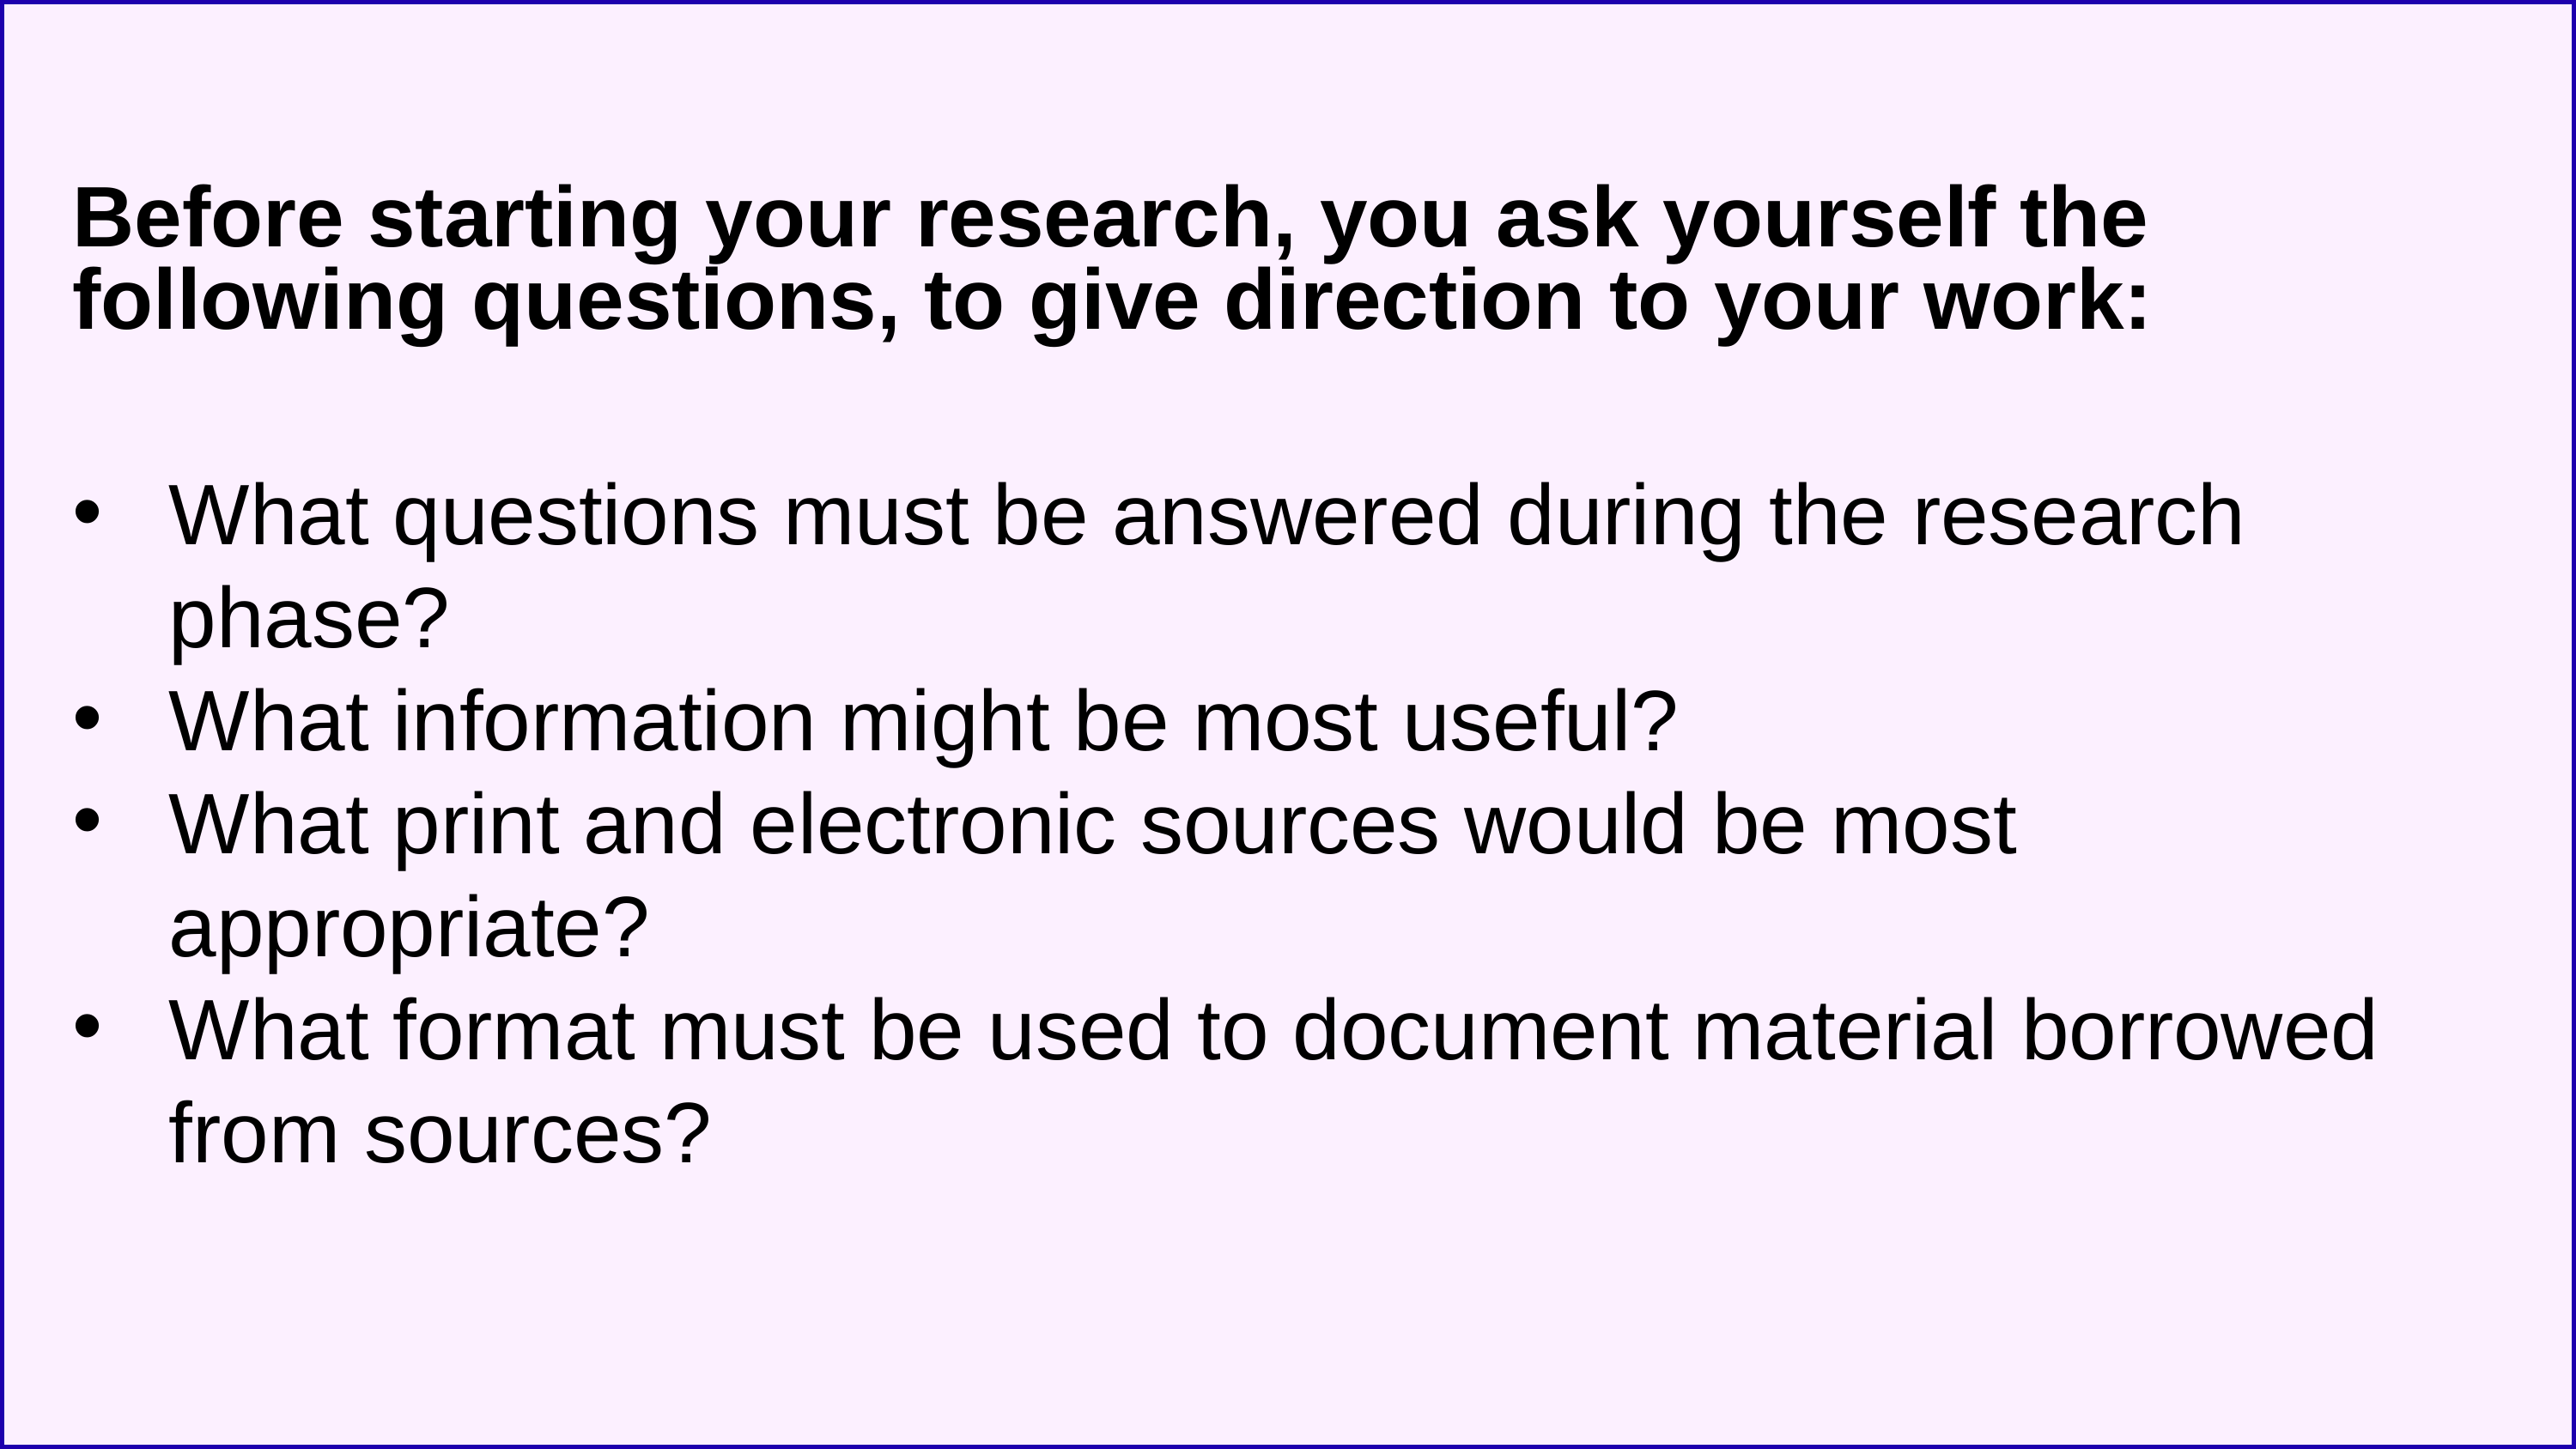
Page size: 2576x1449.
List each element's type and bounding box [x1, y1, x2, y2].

text_box [0, 0, 2576, 1449]
